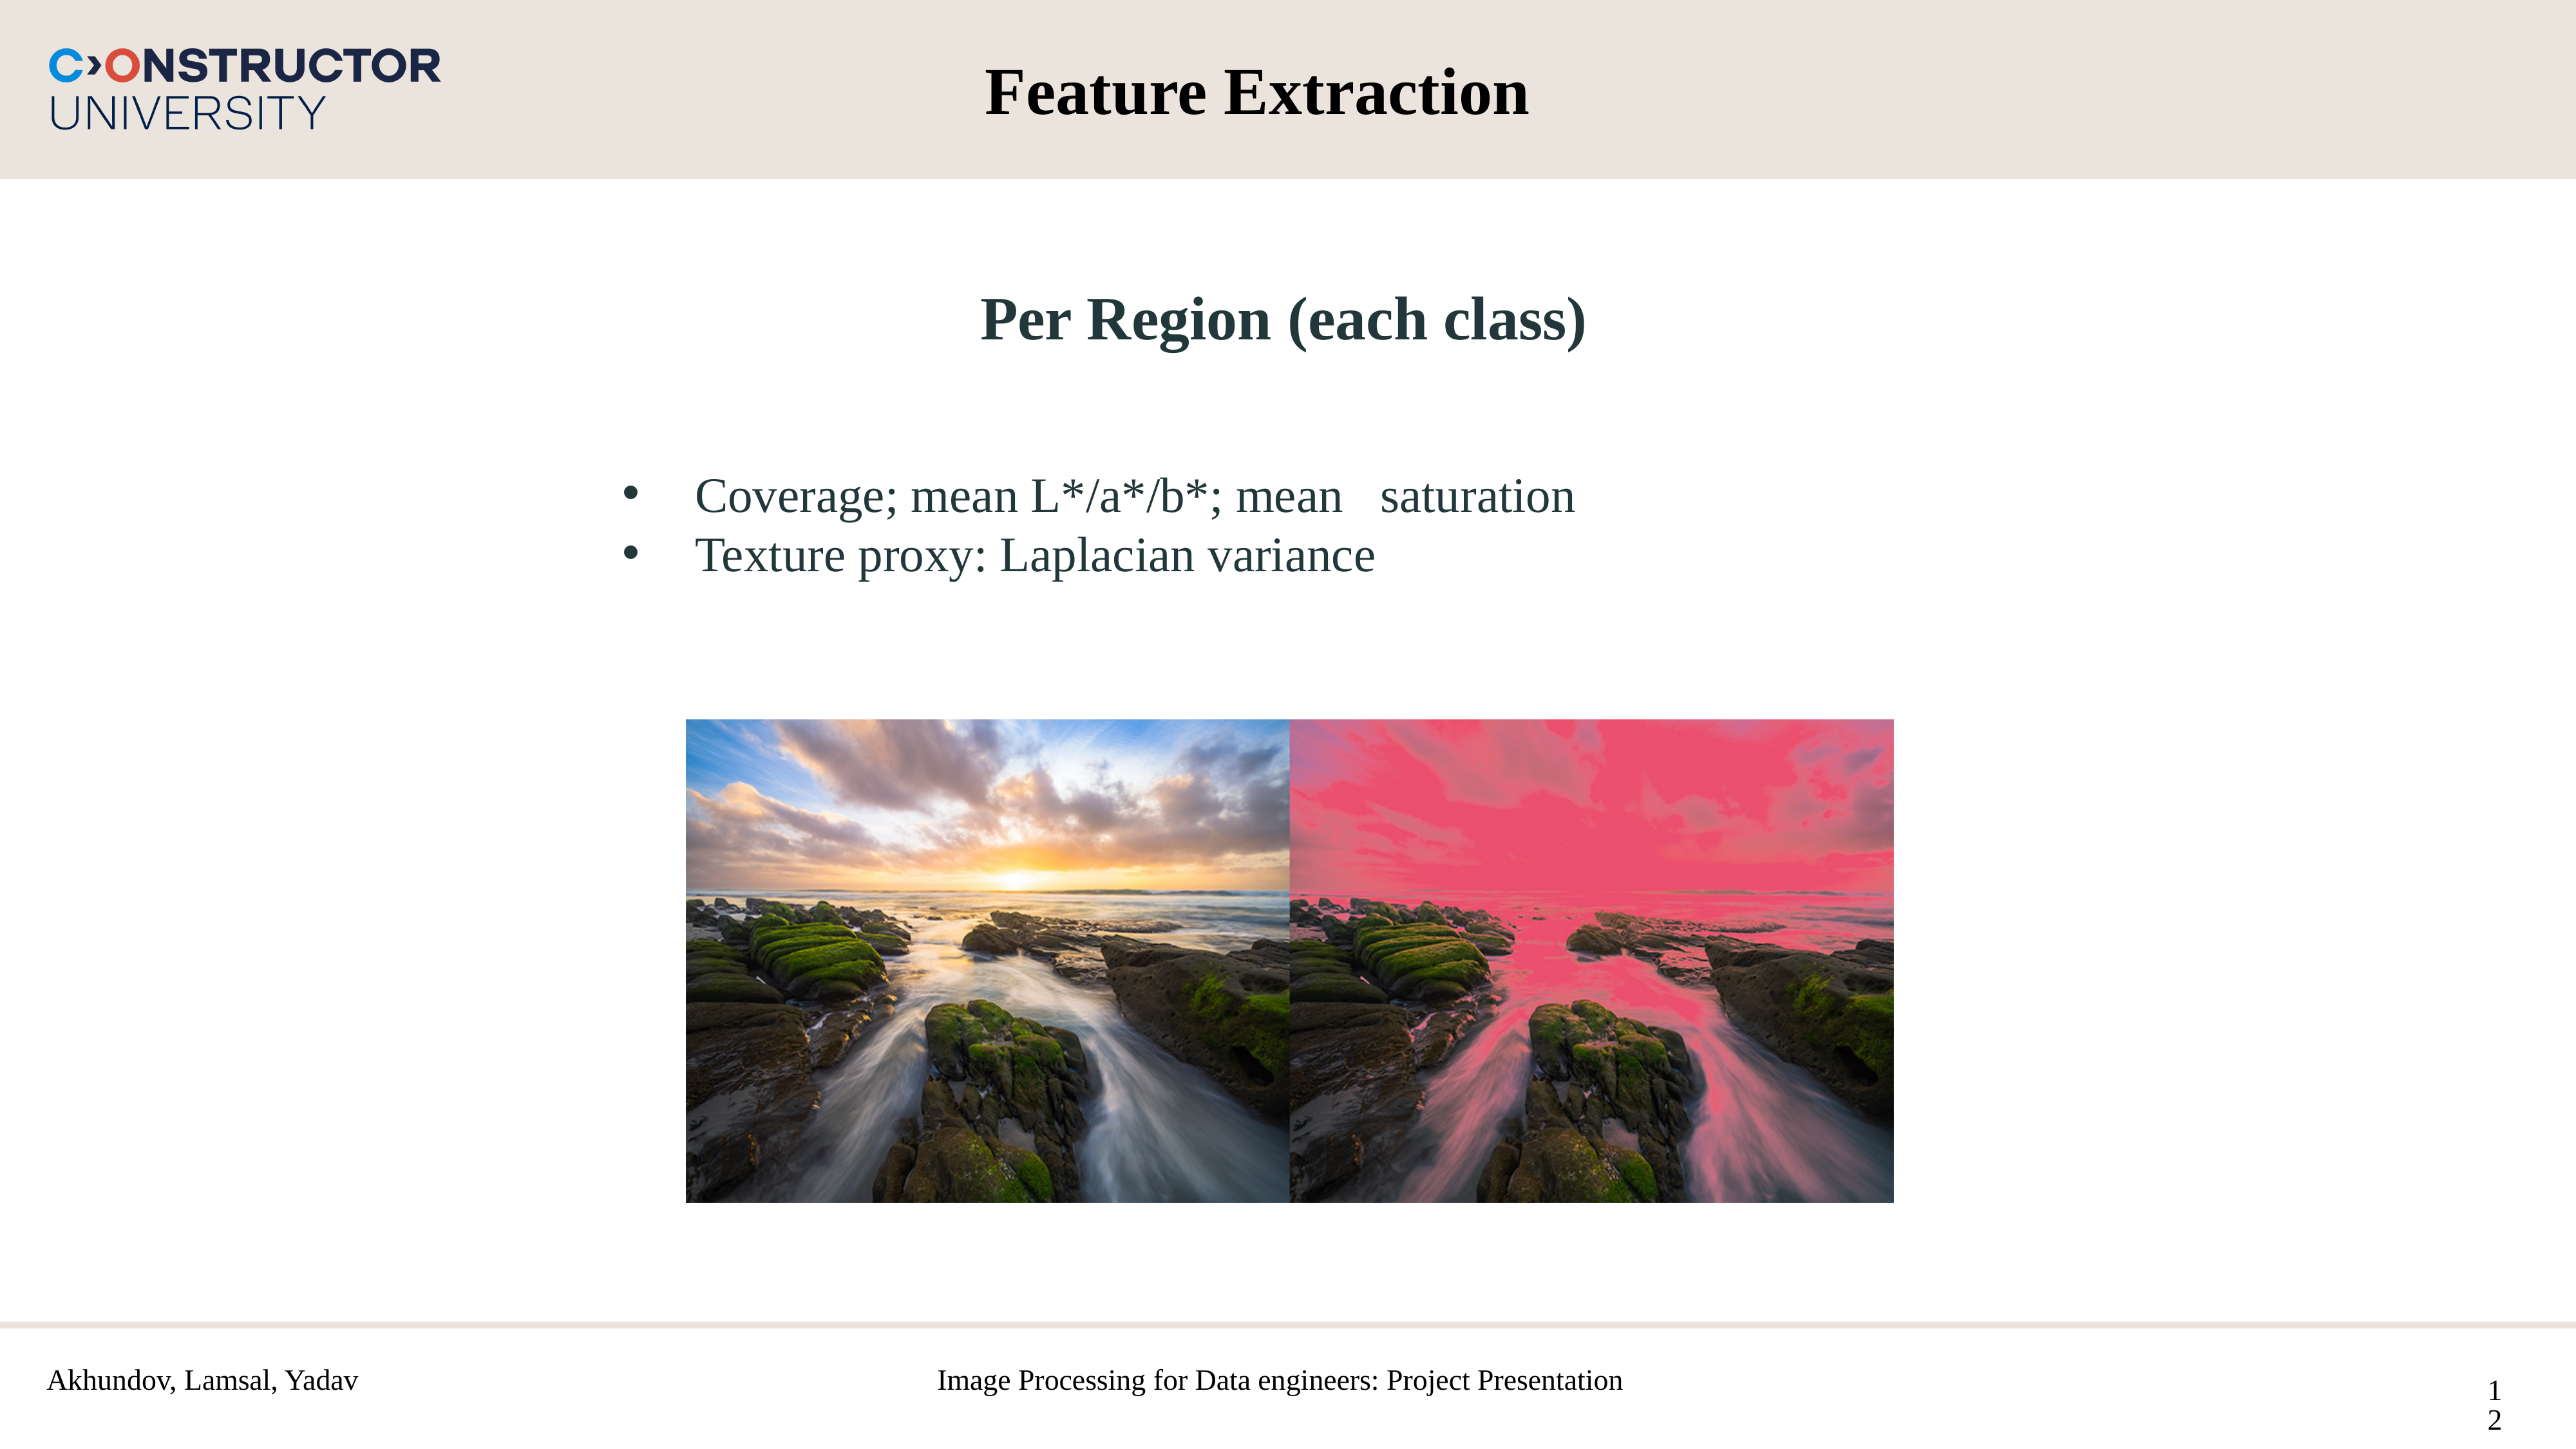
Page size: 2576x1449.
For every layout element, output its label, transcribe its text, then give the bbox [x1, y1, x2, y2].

slide_number 12 [2481, 1367, 2510, 1412]
picture [19, 5, 471, 173]
text_box Feature Extraction [980, 42, 1553, 133]
text_box [0, 0, 2576, 179]
text_box Akhundov, Lamsal, Yadav [41, 1385, 365, 1393]
text_box Per Region (each class) Coverage; mean L*/a*/b*; mean saturation Texture proxy: Laplacian variance [617, 272, 1950, 587]
picture [686, 719, 1894, 1203]
text_box Image Processing for Data engineers: Project Presentation [932, 1385, 1644, 1393]
text_box [0, 1321, 2576, 1329]
